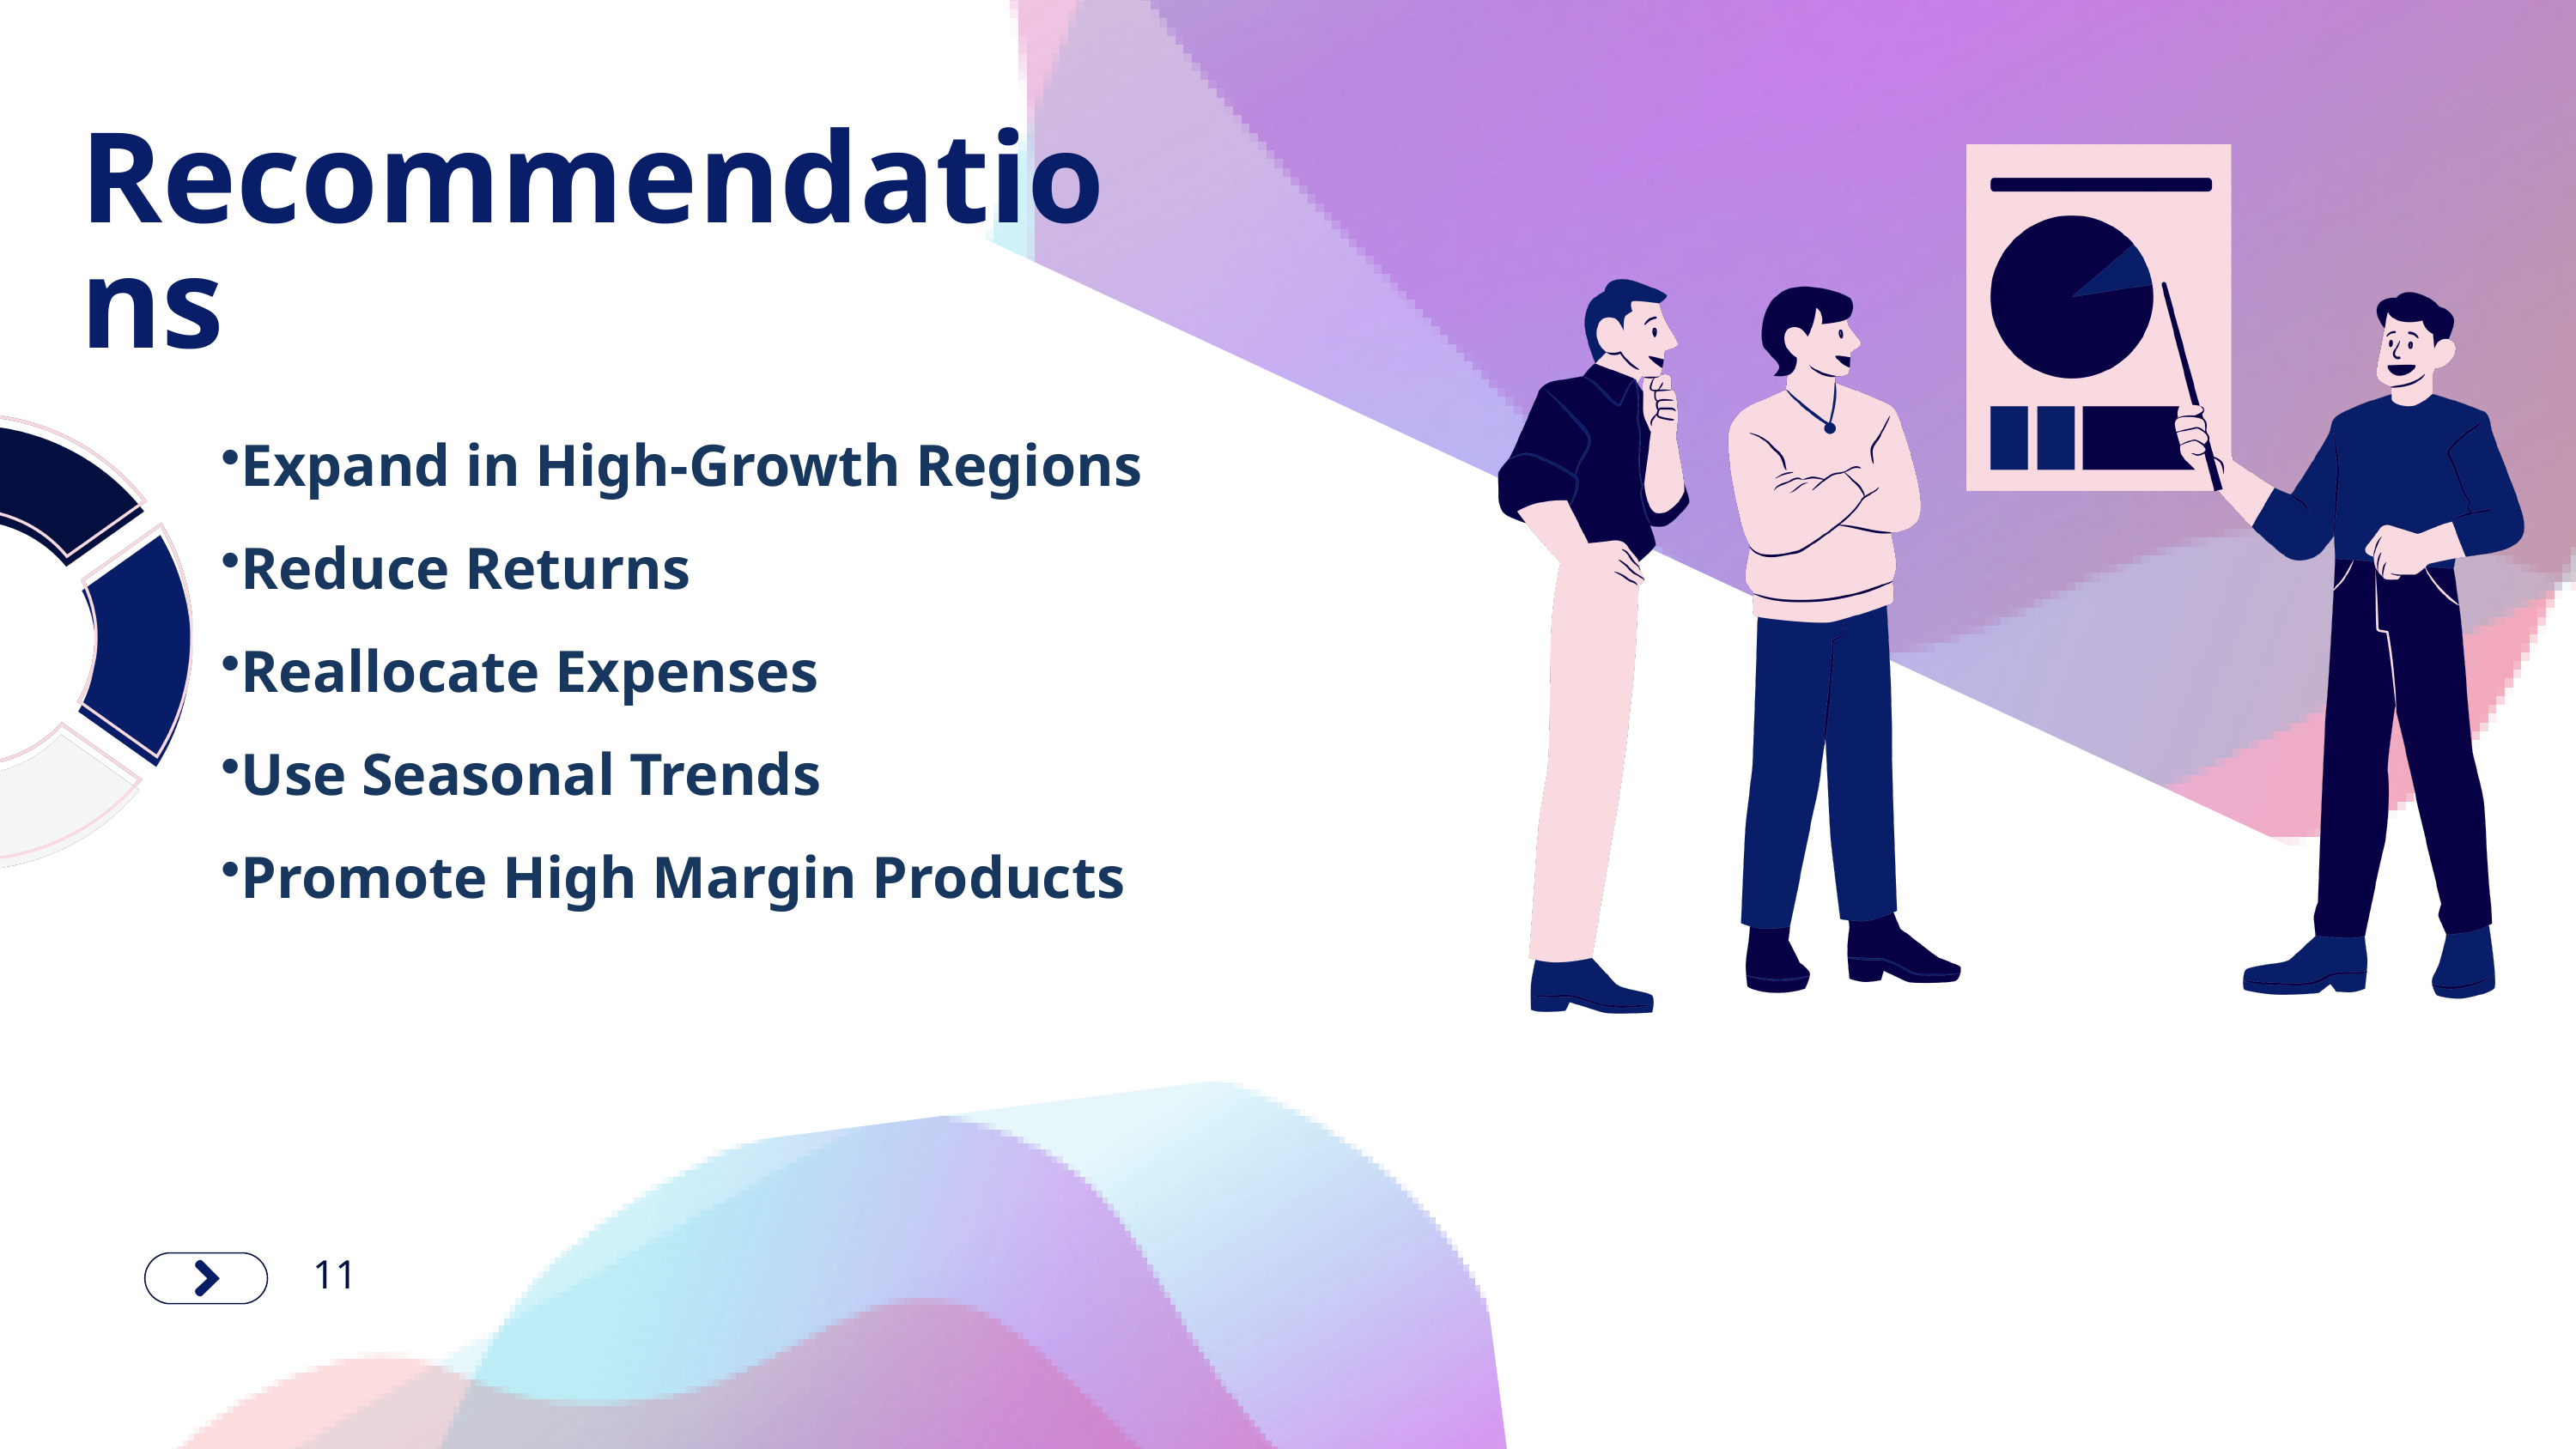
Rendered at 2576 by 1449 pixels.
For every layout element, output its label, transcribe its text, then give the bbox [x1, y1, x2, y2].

text_box [13, 1049, 1507, 1449]
text_box [860, 0, 2576, 961]
text_box [1498, 144, 2527, 1015]
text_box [144, 1252, 268, 1304]
text_box Recommendations [80, 122, 1181, 373]
text_box Expand in High-Growth Regions Reduce Returns Reallocate Expenses Use Seasonal Trends Promote High Margin Products [208, 388, 1345, 917]
text_box [0, 413, 193, 871]
text_box 11 [294, 1267, 358, 1297]
